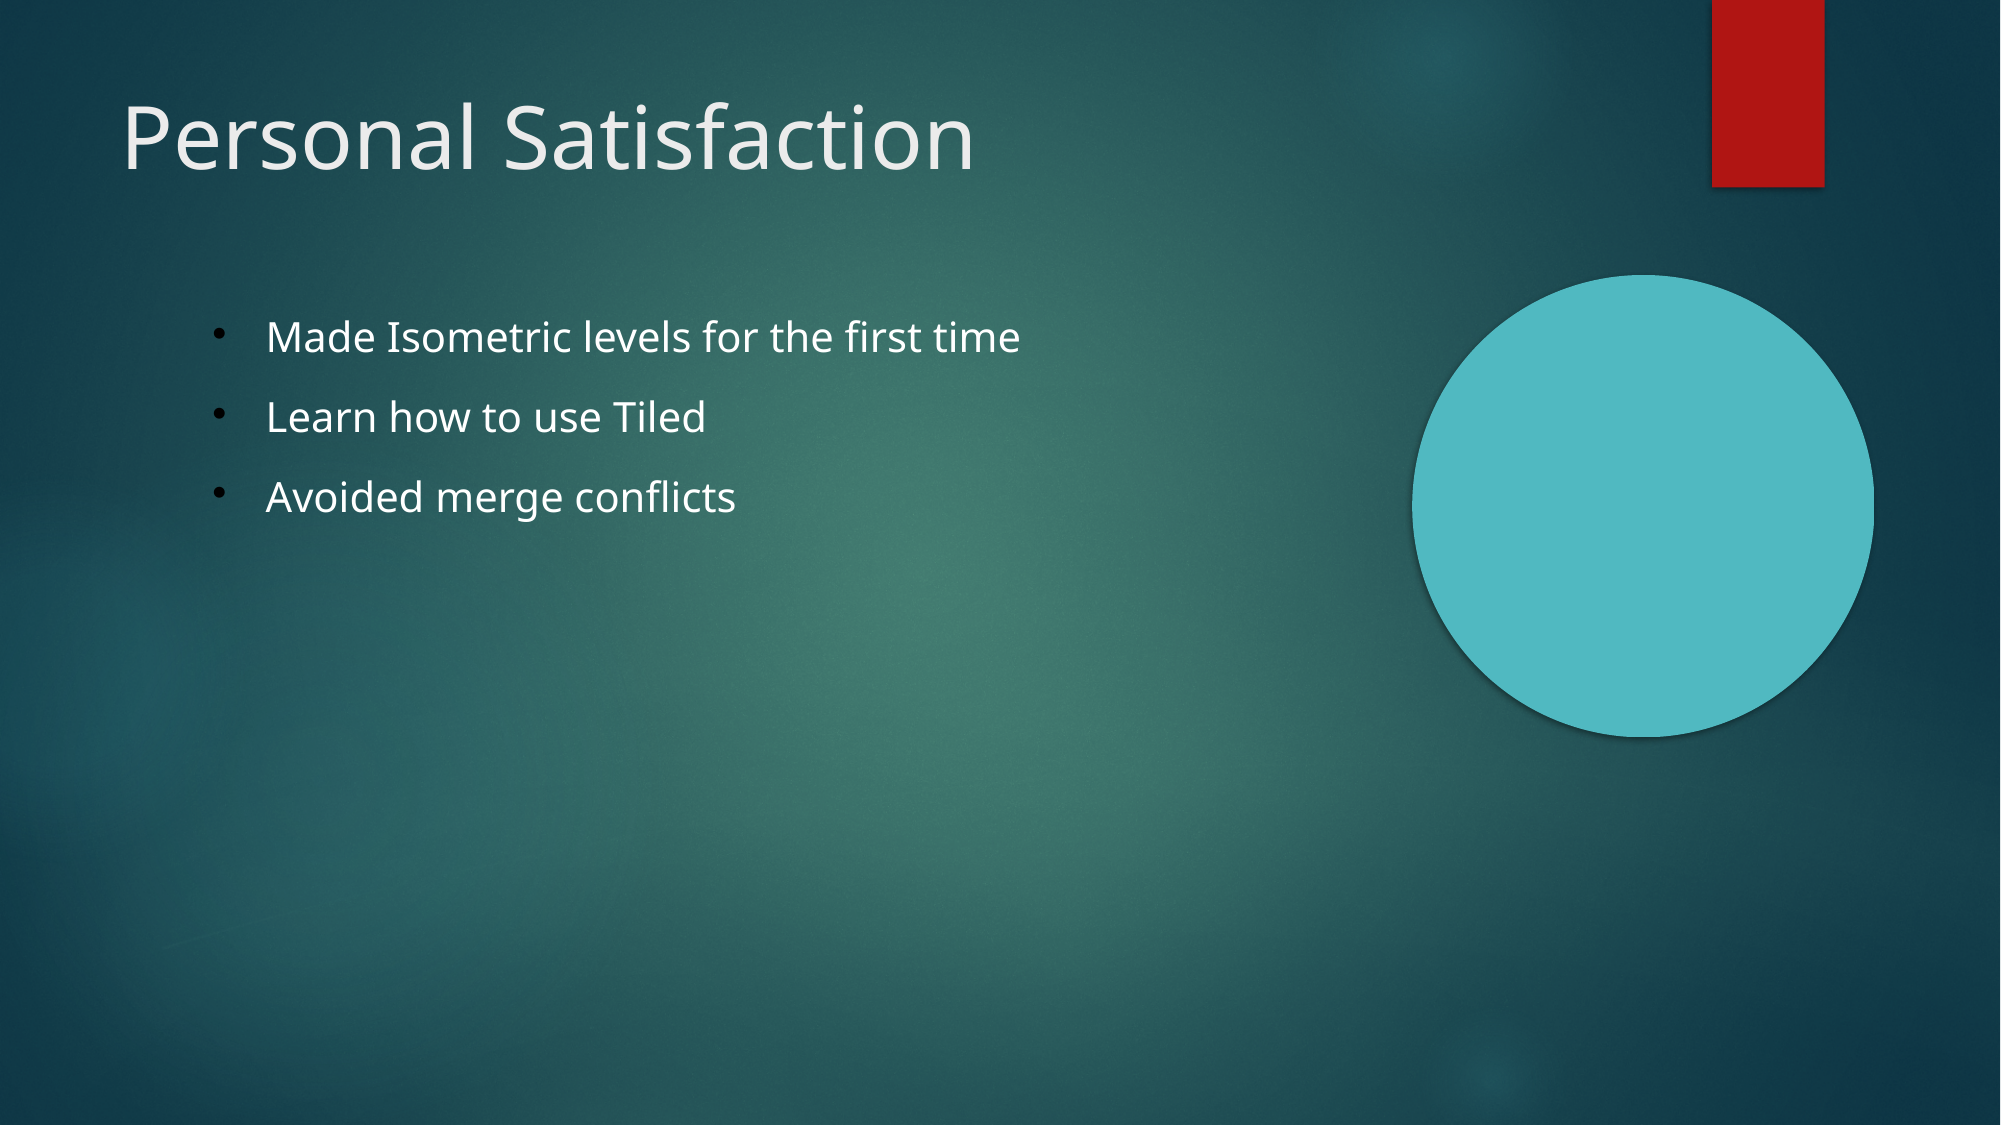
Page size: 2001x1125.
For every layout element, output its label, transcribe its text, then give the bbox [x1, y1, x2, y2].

picture [0, 0, 2001, 1125]
text_box Made Isometric levels for the first time Learn how to use Tiled Avoided merge conflicts [179, 303, 1648, 992]
text_box Personal Satisfaction [105, 74, 1649, 304]
